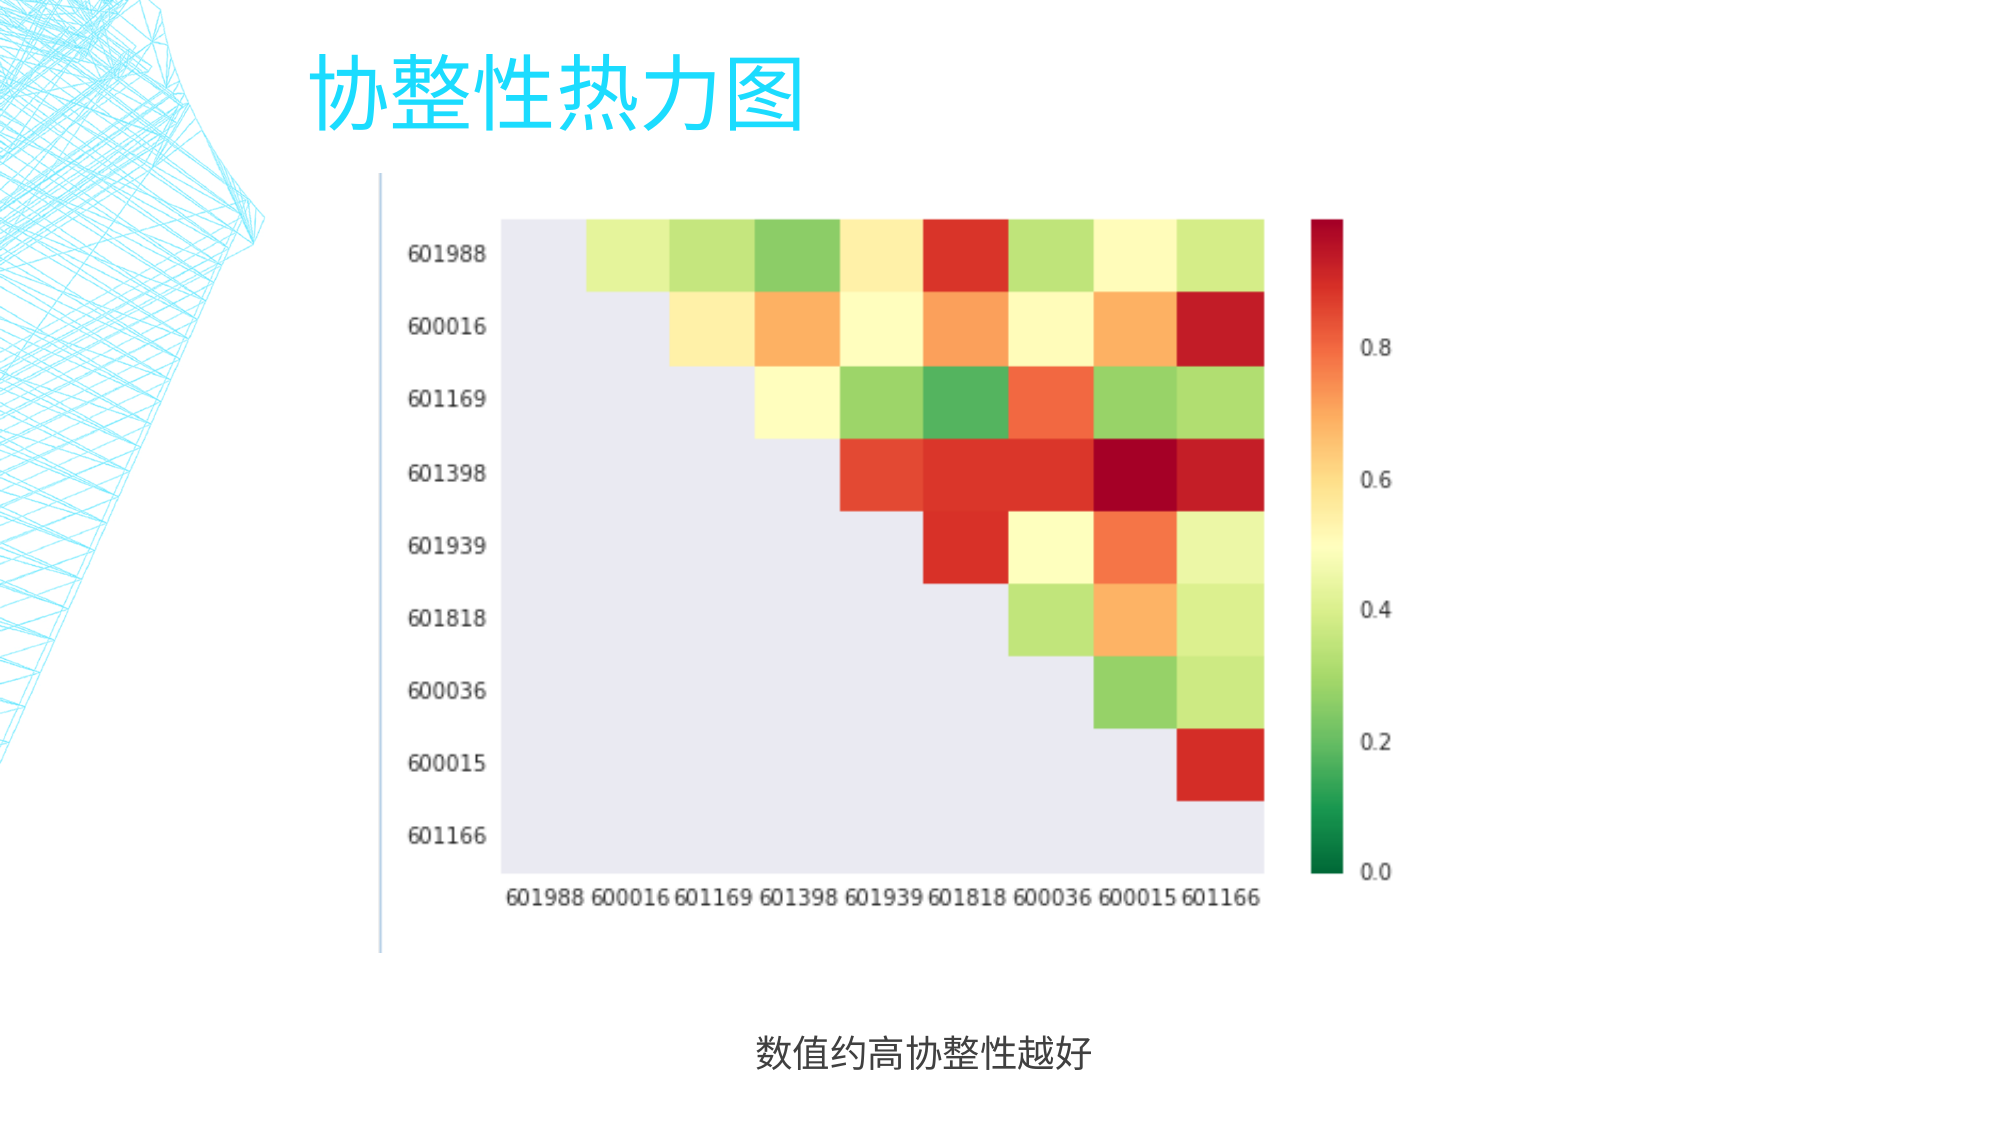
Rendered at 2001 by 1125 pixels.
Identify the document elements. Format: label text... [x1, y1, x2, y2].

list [378, 173, 1544, 954]
picture [0, 0, 2001, 1125]
text_box 数值约高协整性越好 [740, 1022, 1108, 1082]
title 协整性热力图 [291, 48, 1829, 149]
